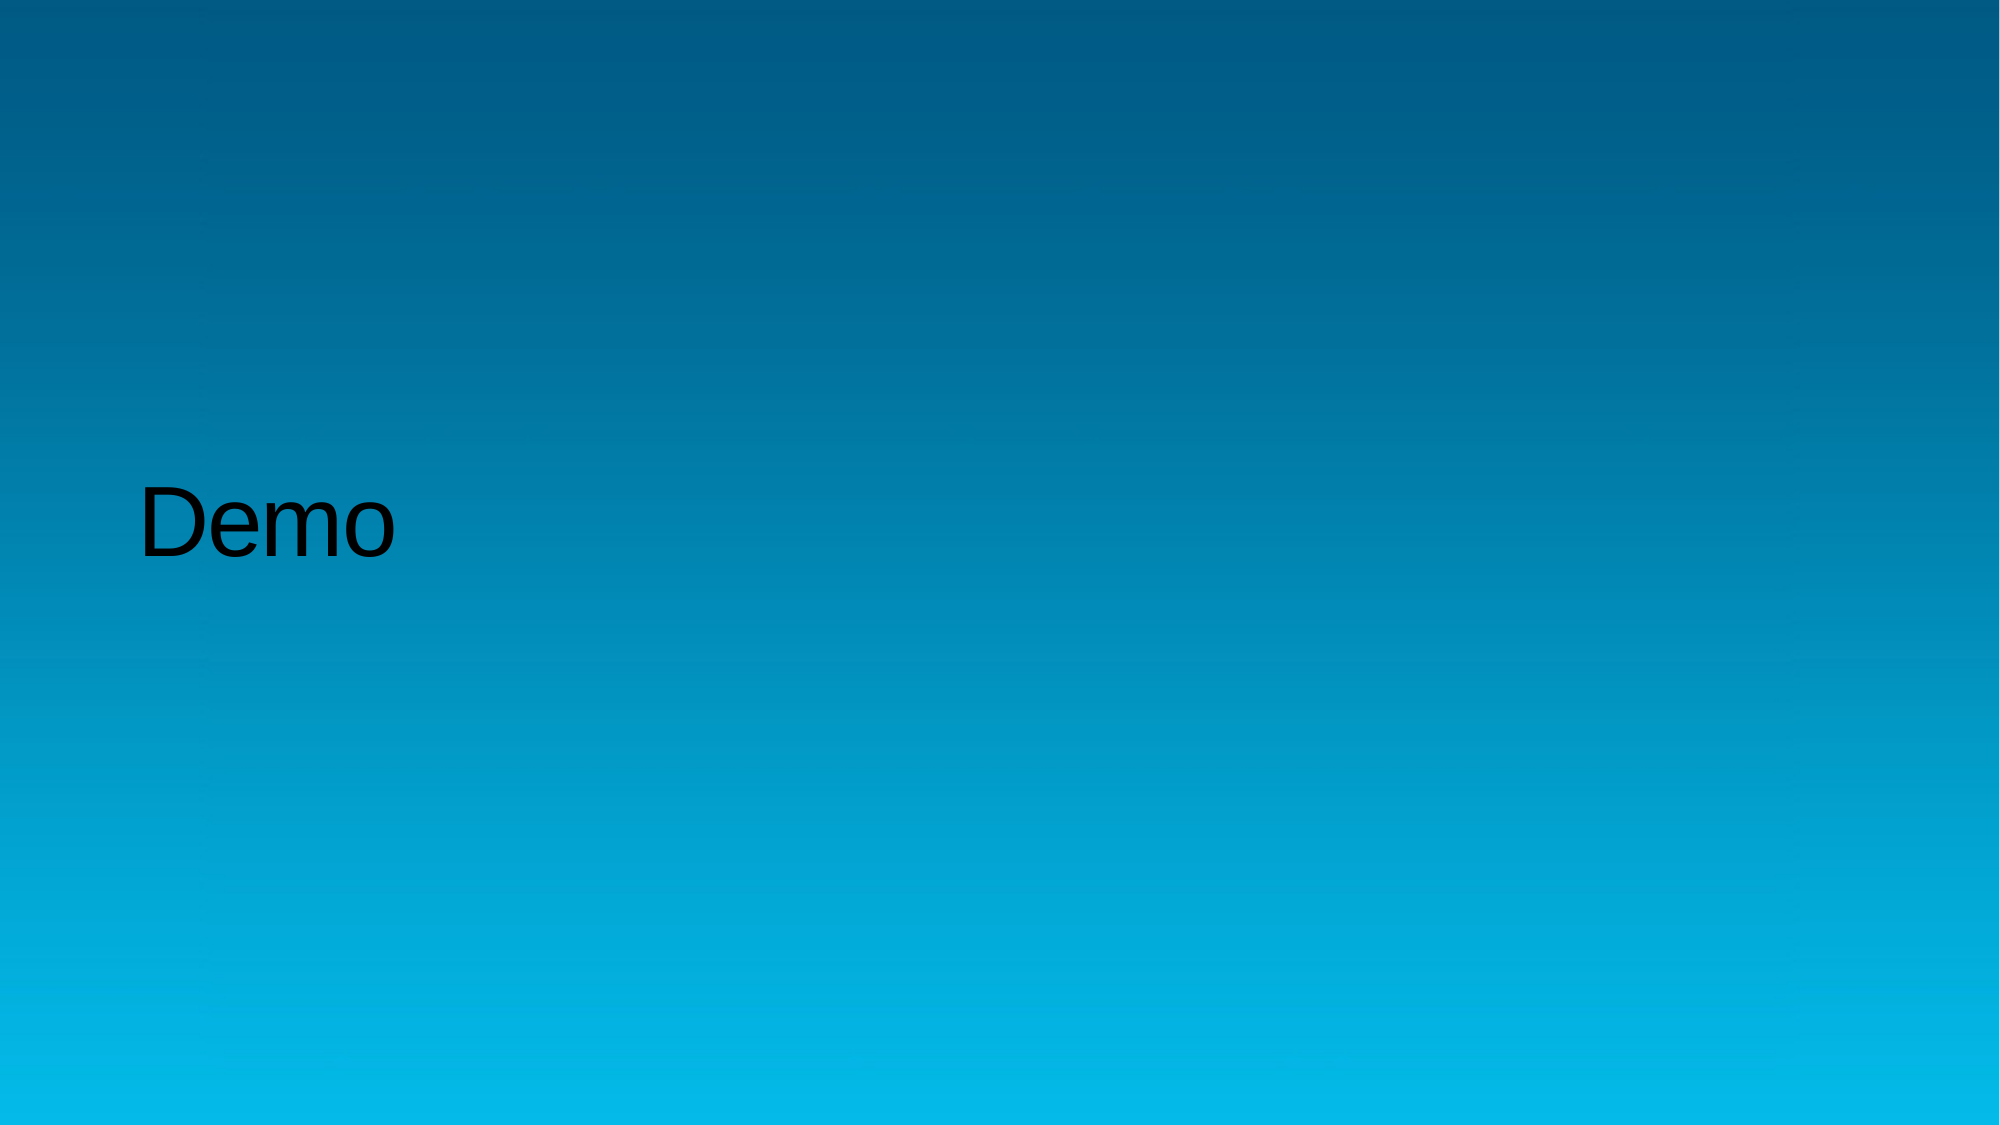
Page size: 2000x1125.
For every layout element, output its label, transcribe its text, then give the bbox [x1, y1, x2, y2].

title Demo [137, 398, 1667, 649]
